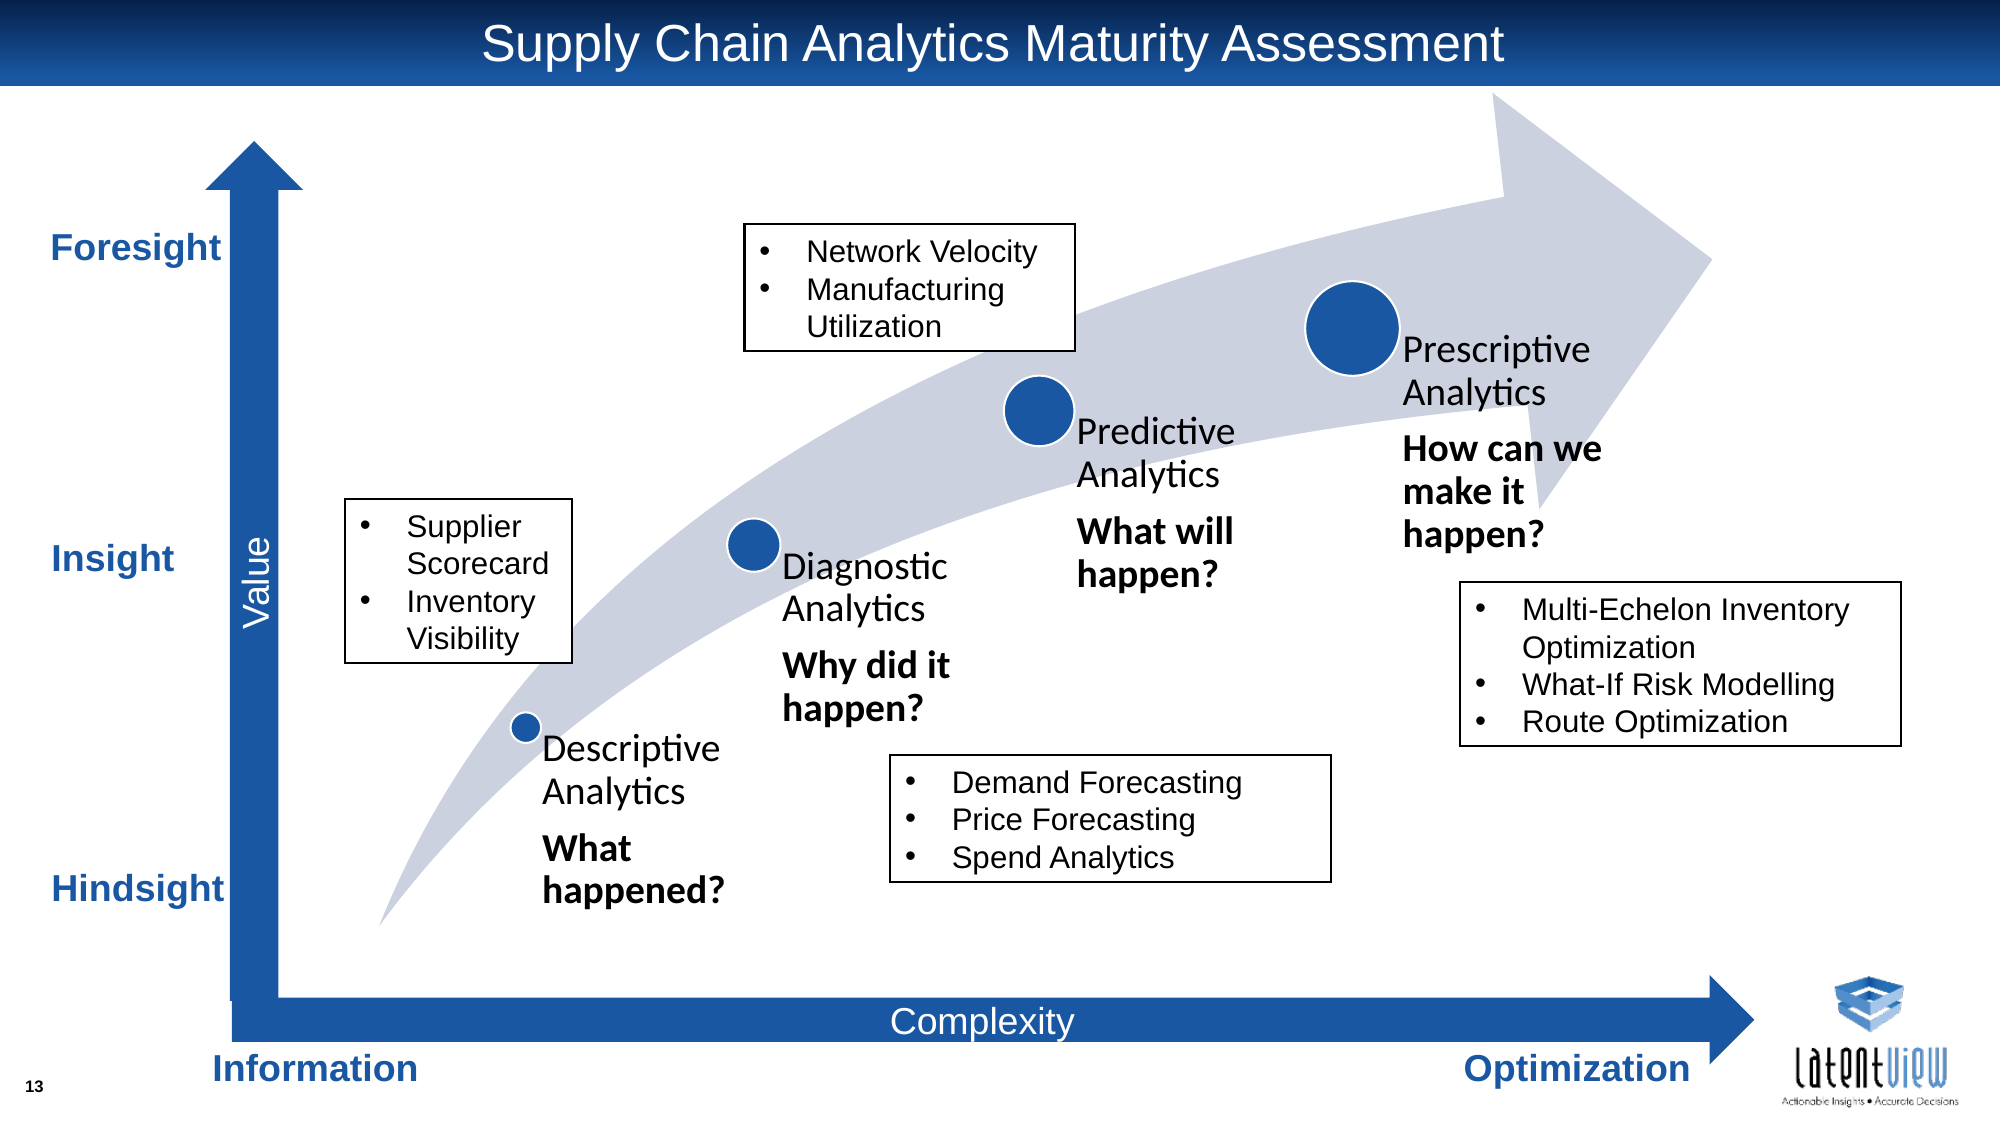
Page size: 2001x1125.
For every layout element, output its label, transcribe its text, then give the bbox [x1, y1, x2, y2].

text_box Information [212, 1044, 478, 1090]
text_box Complexity [231, 974, 1755, 1046]
text_box Multi-Echelon Inventory Optimization What-If Risk Modelling Route Optimization [1713, 581, 1902, 747]
text_box Optimization [1463, 1044, 1729, 1090]
text_box Insight [51, 533, 254, 579]
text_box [379, 64, 1713, 954]
text_box Supplier Scorecard Inventory Visibility [344, 498, 379, 664]
text_box Hindsight [51, 864, 254, 910]
text_box Value [205, 140, 304, 1001]
text_box Foresight [50, 222, 253, 268]
title Supply Chain Analytics Maturity Assessment [15, 9, 1971, 81]
picture [1754, 959, 1988, 1125]
